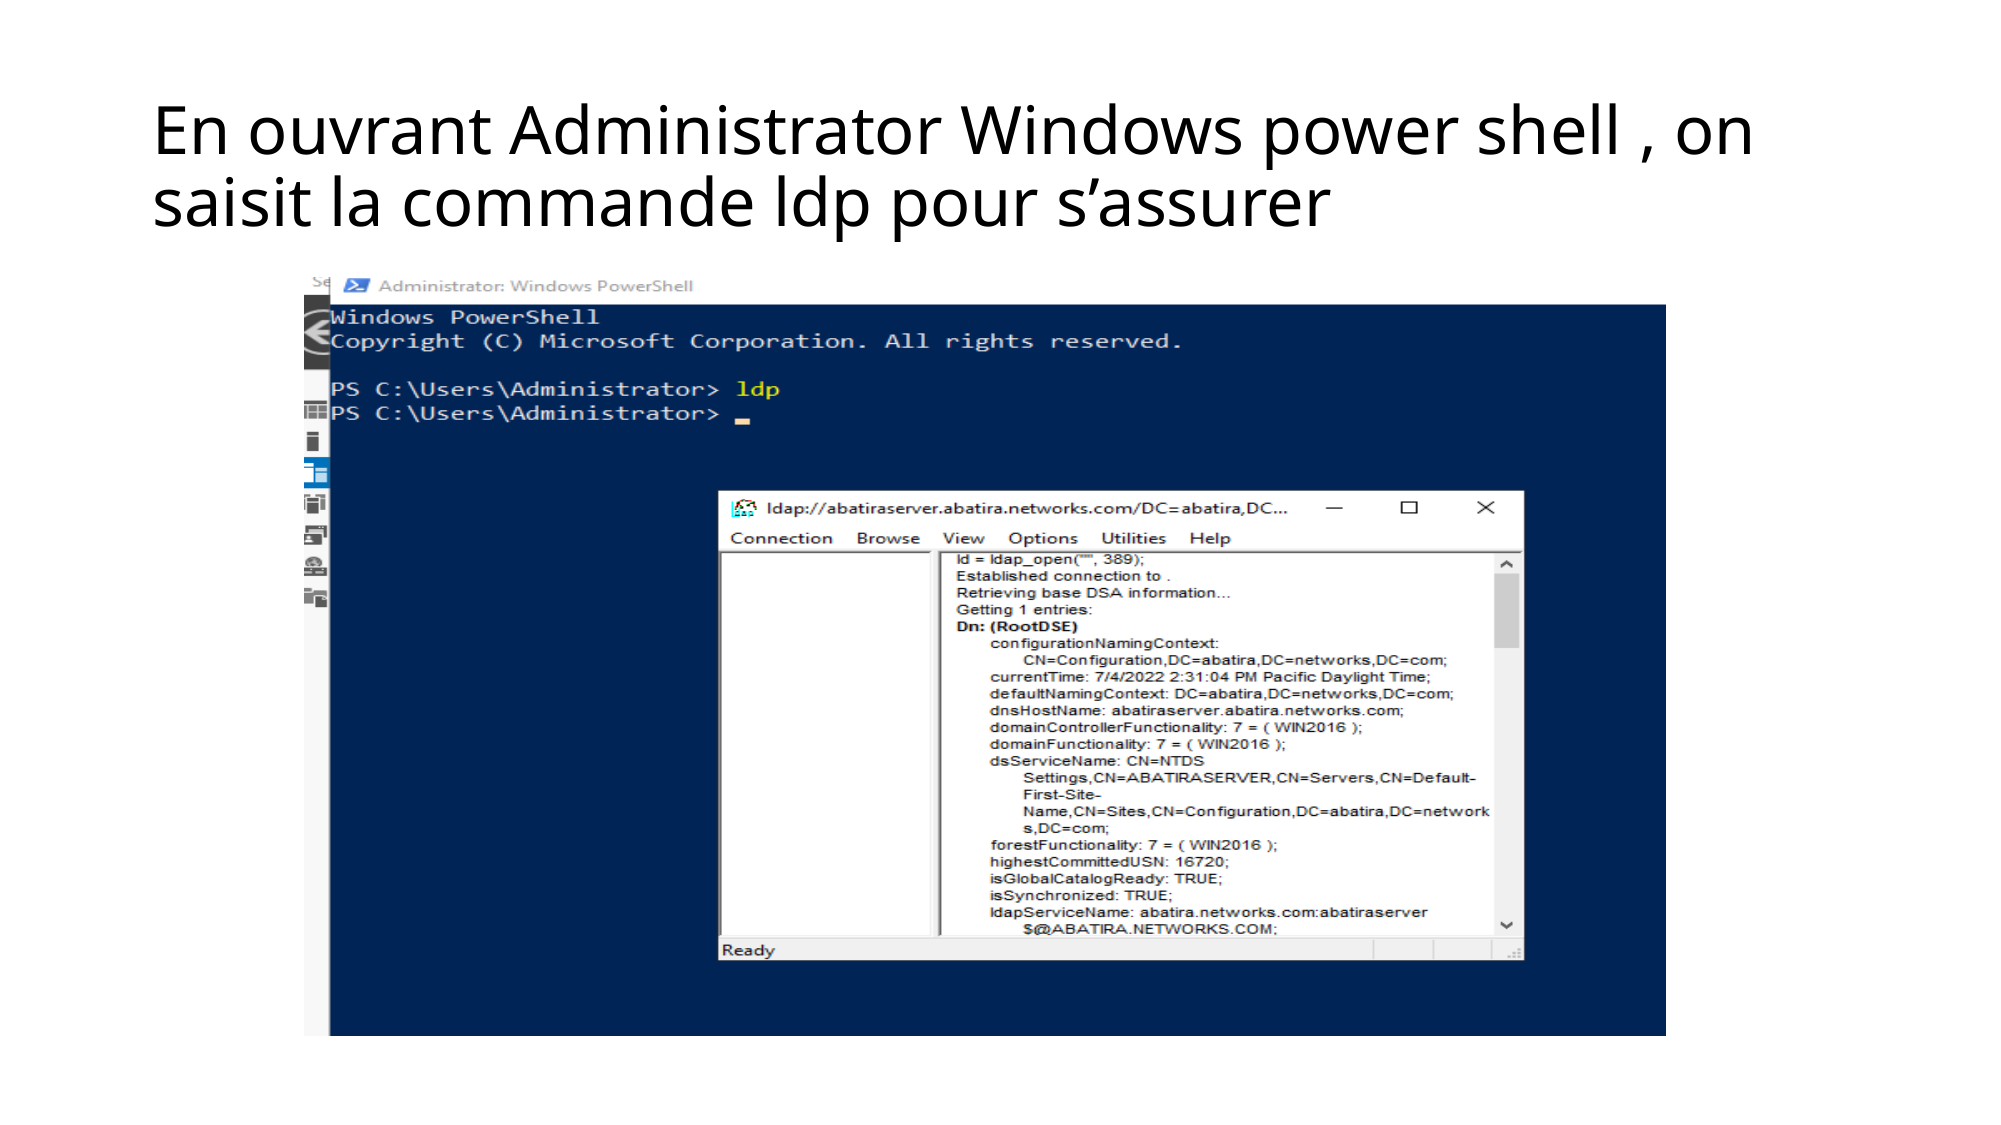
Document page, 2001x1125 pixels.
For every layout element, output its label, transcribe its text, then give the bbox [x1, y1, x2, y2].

title En ouvrant Administrator Windows power shell , on saisit la commande ldp pour s’assurer [137, 59, 1863, 278]
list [304, 277, 1666, 1036]
